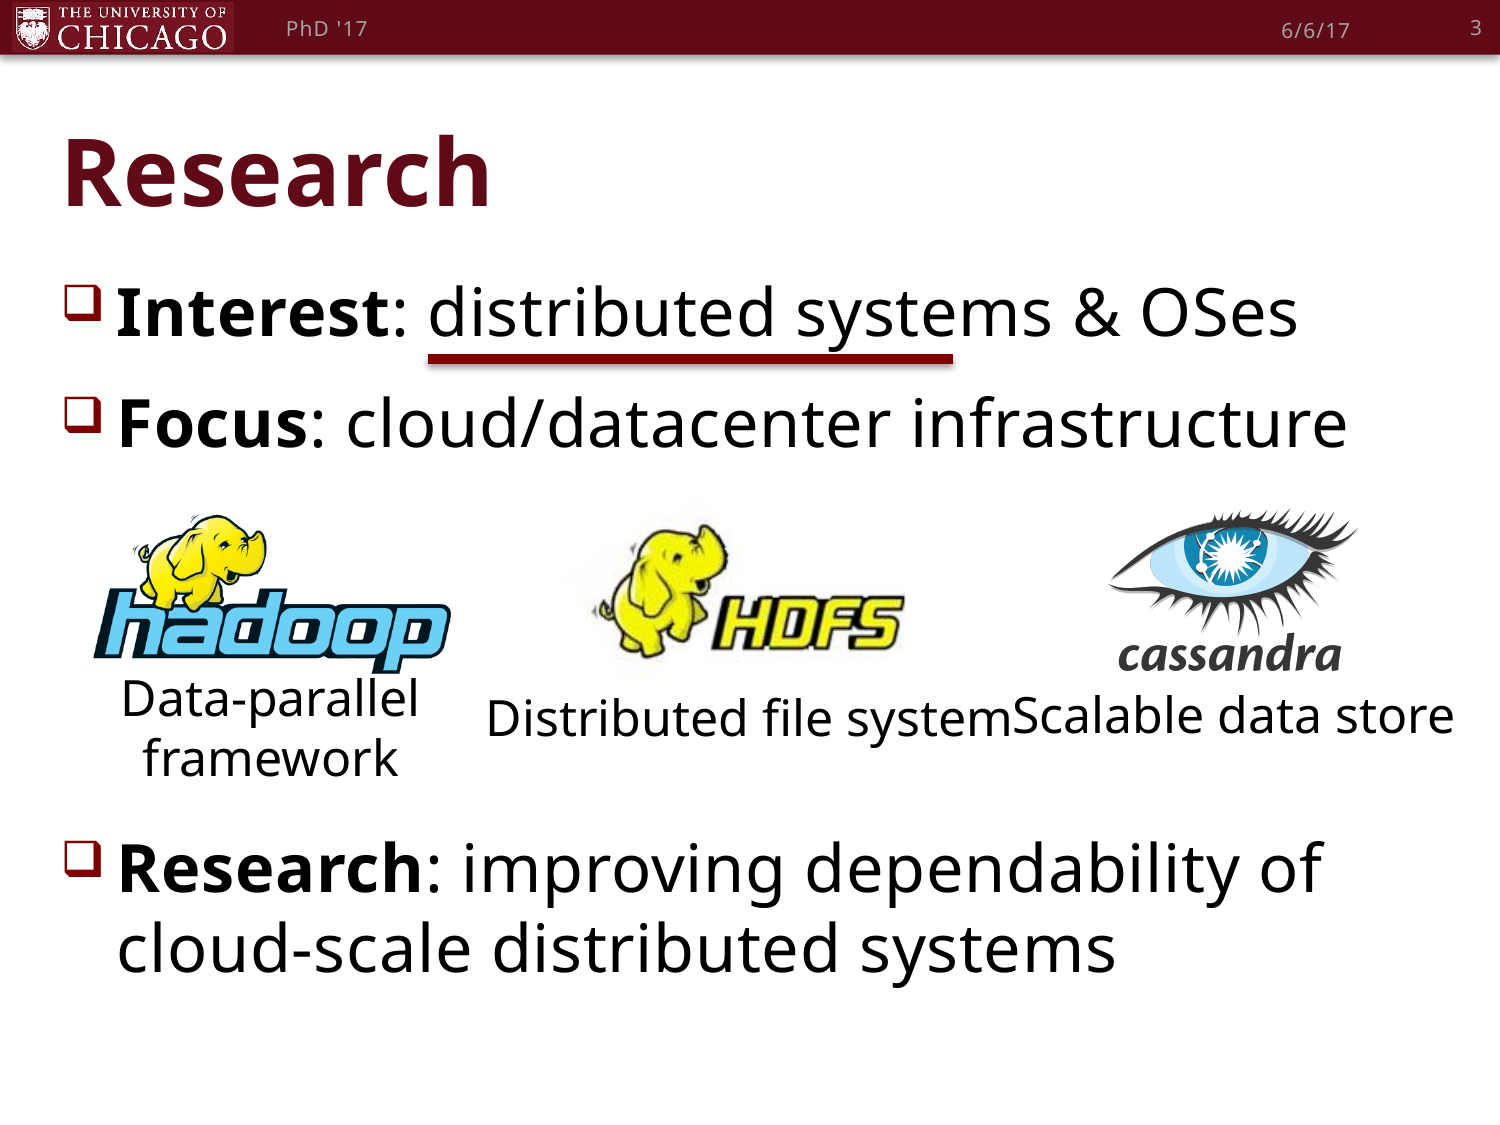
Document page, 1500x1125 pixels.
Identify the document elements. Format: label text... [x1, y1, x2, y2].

slide_number 3 [1365, 0, 1497, 59]
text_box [535, 490, 964, 746]
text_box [1028, 502, 1441, 753]
title Research [45, 45, 1460, 233]
footer PhD '17 [270, 7, 806, 52]
picture [12, 2, 234, 52]
list Interest: distributed systems & OSes Focus: cloud/datacenter infrastructure Research: improving dependability of cloud-scale distributed systems [45, 262, 1460, 1102]
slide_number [1096, 7, 1365, 52]
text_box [83, 513, 451, 796]
